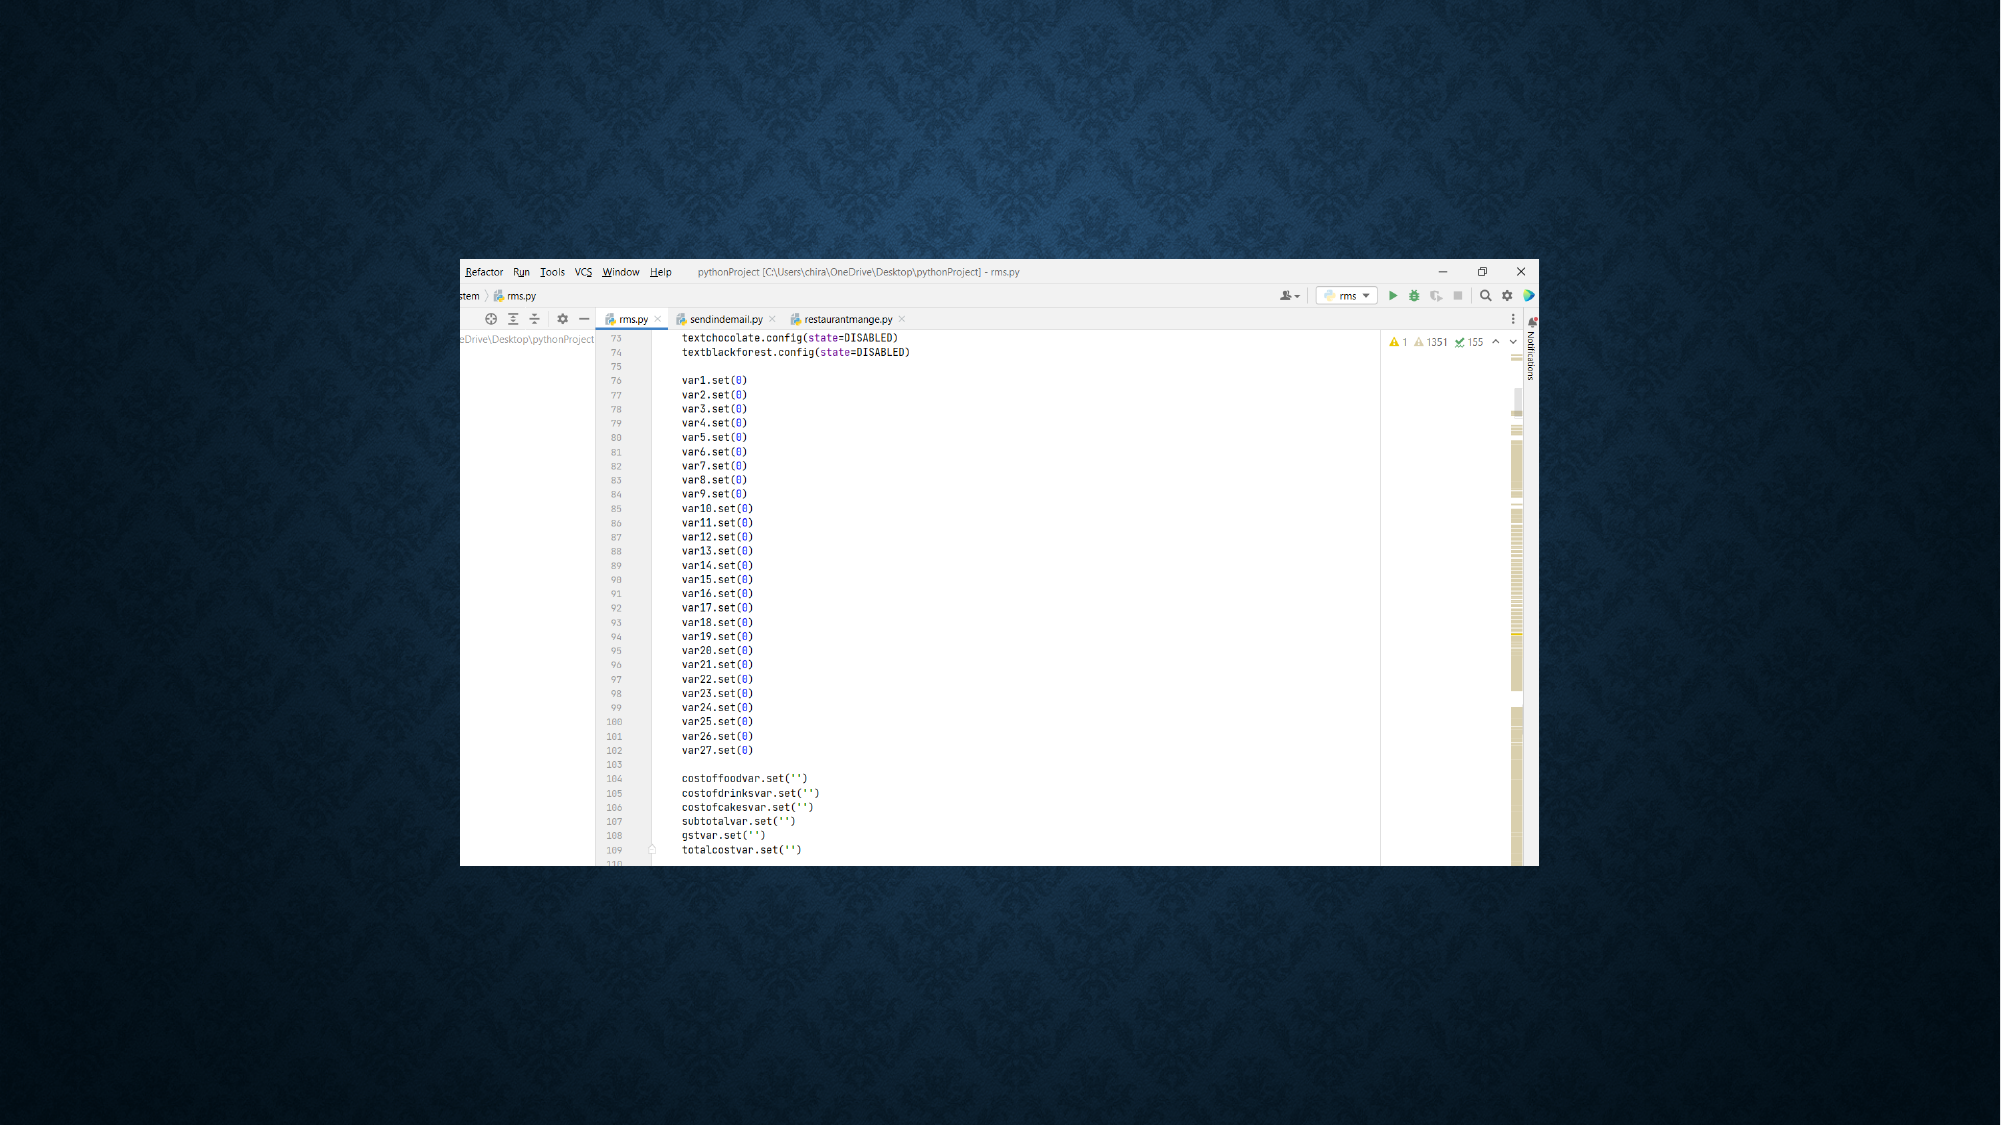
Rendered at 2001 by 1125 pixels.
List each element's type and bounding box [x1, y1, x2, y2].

list [459, 258, 1539, 867]
